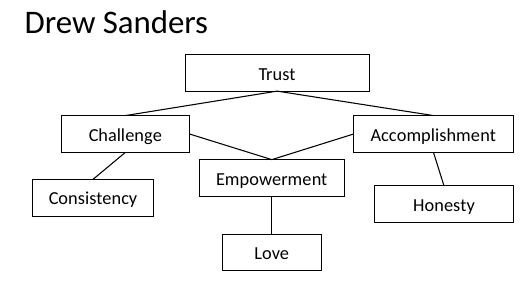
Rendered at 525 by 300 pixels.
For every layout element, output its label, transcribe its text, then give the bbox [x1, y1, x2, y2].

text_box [433, 153, 444, 186]
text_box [271, 134, 354, 160]
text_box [189, 134, 271, 160]
title Drew Sanders [9, 8, 514, 39]
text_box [32, 54, 514, 272]
